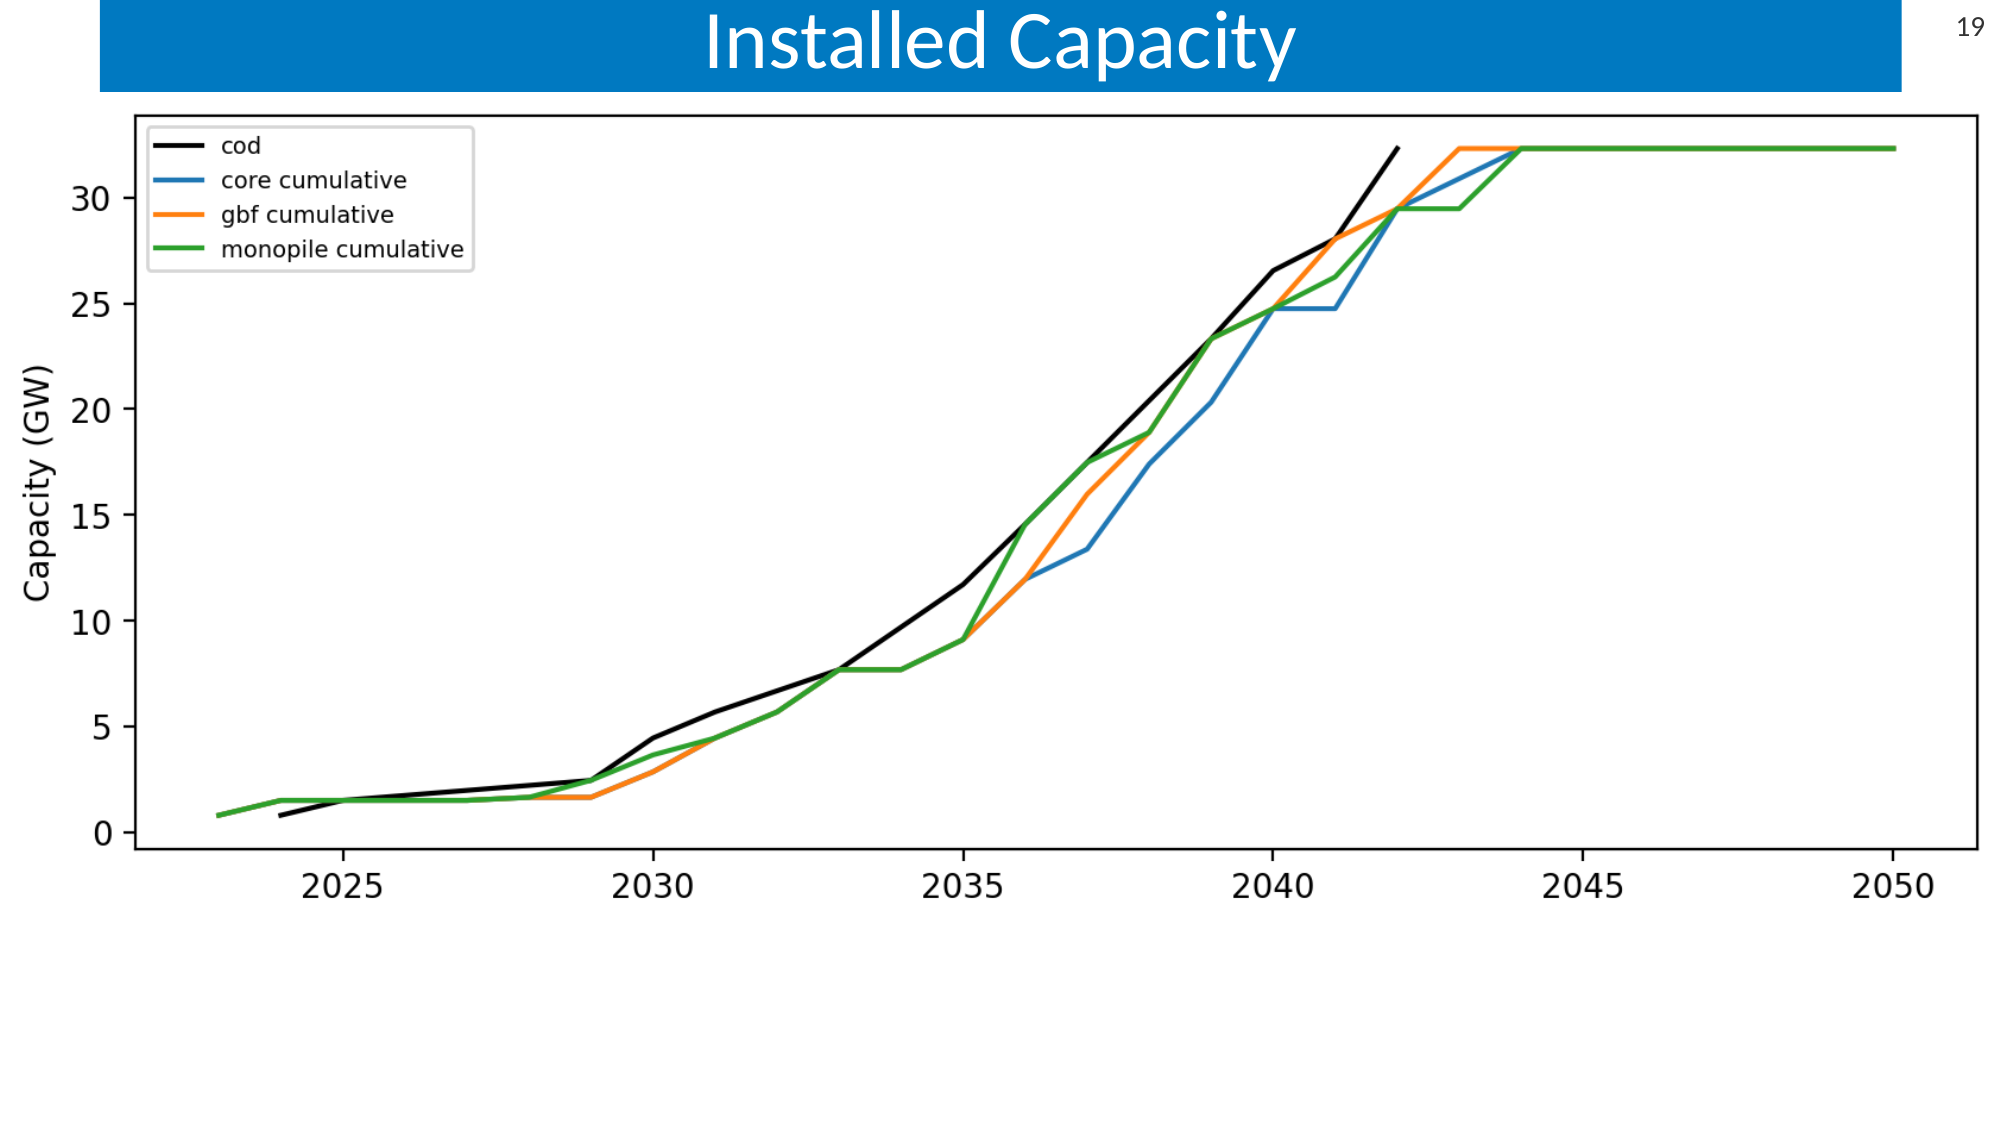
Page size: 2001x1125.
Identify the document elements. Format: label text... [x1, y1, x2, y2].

picture [0, 92, 2000, 929]
title Installed Capacity [99, 0, 1902, 90]
